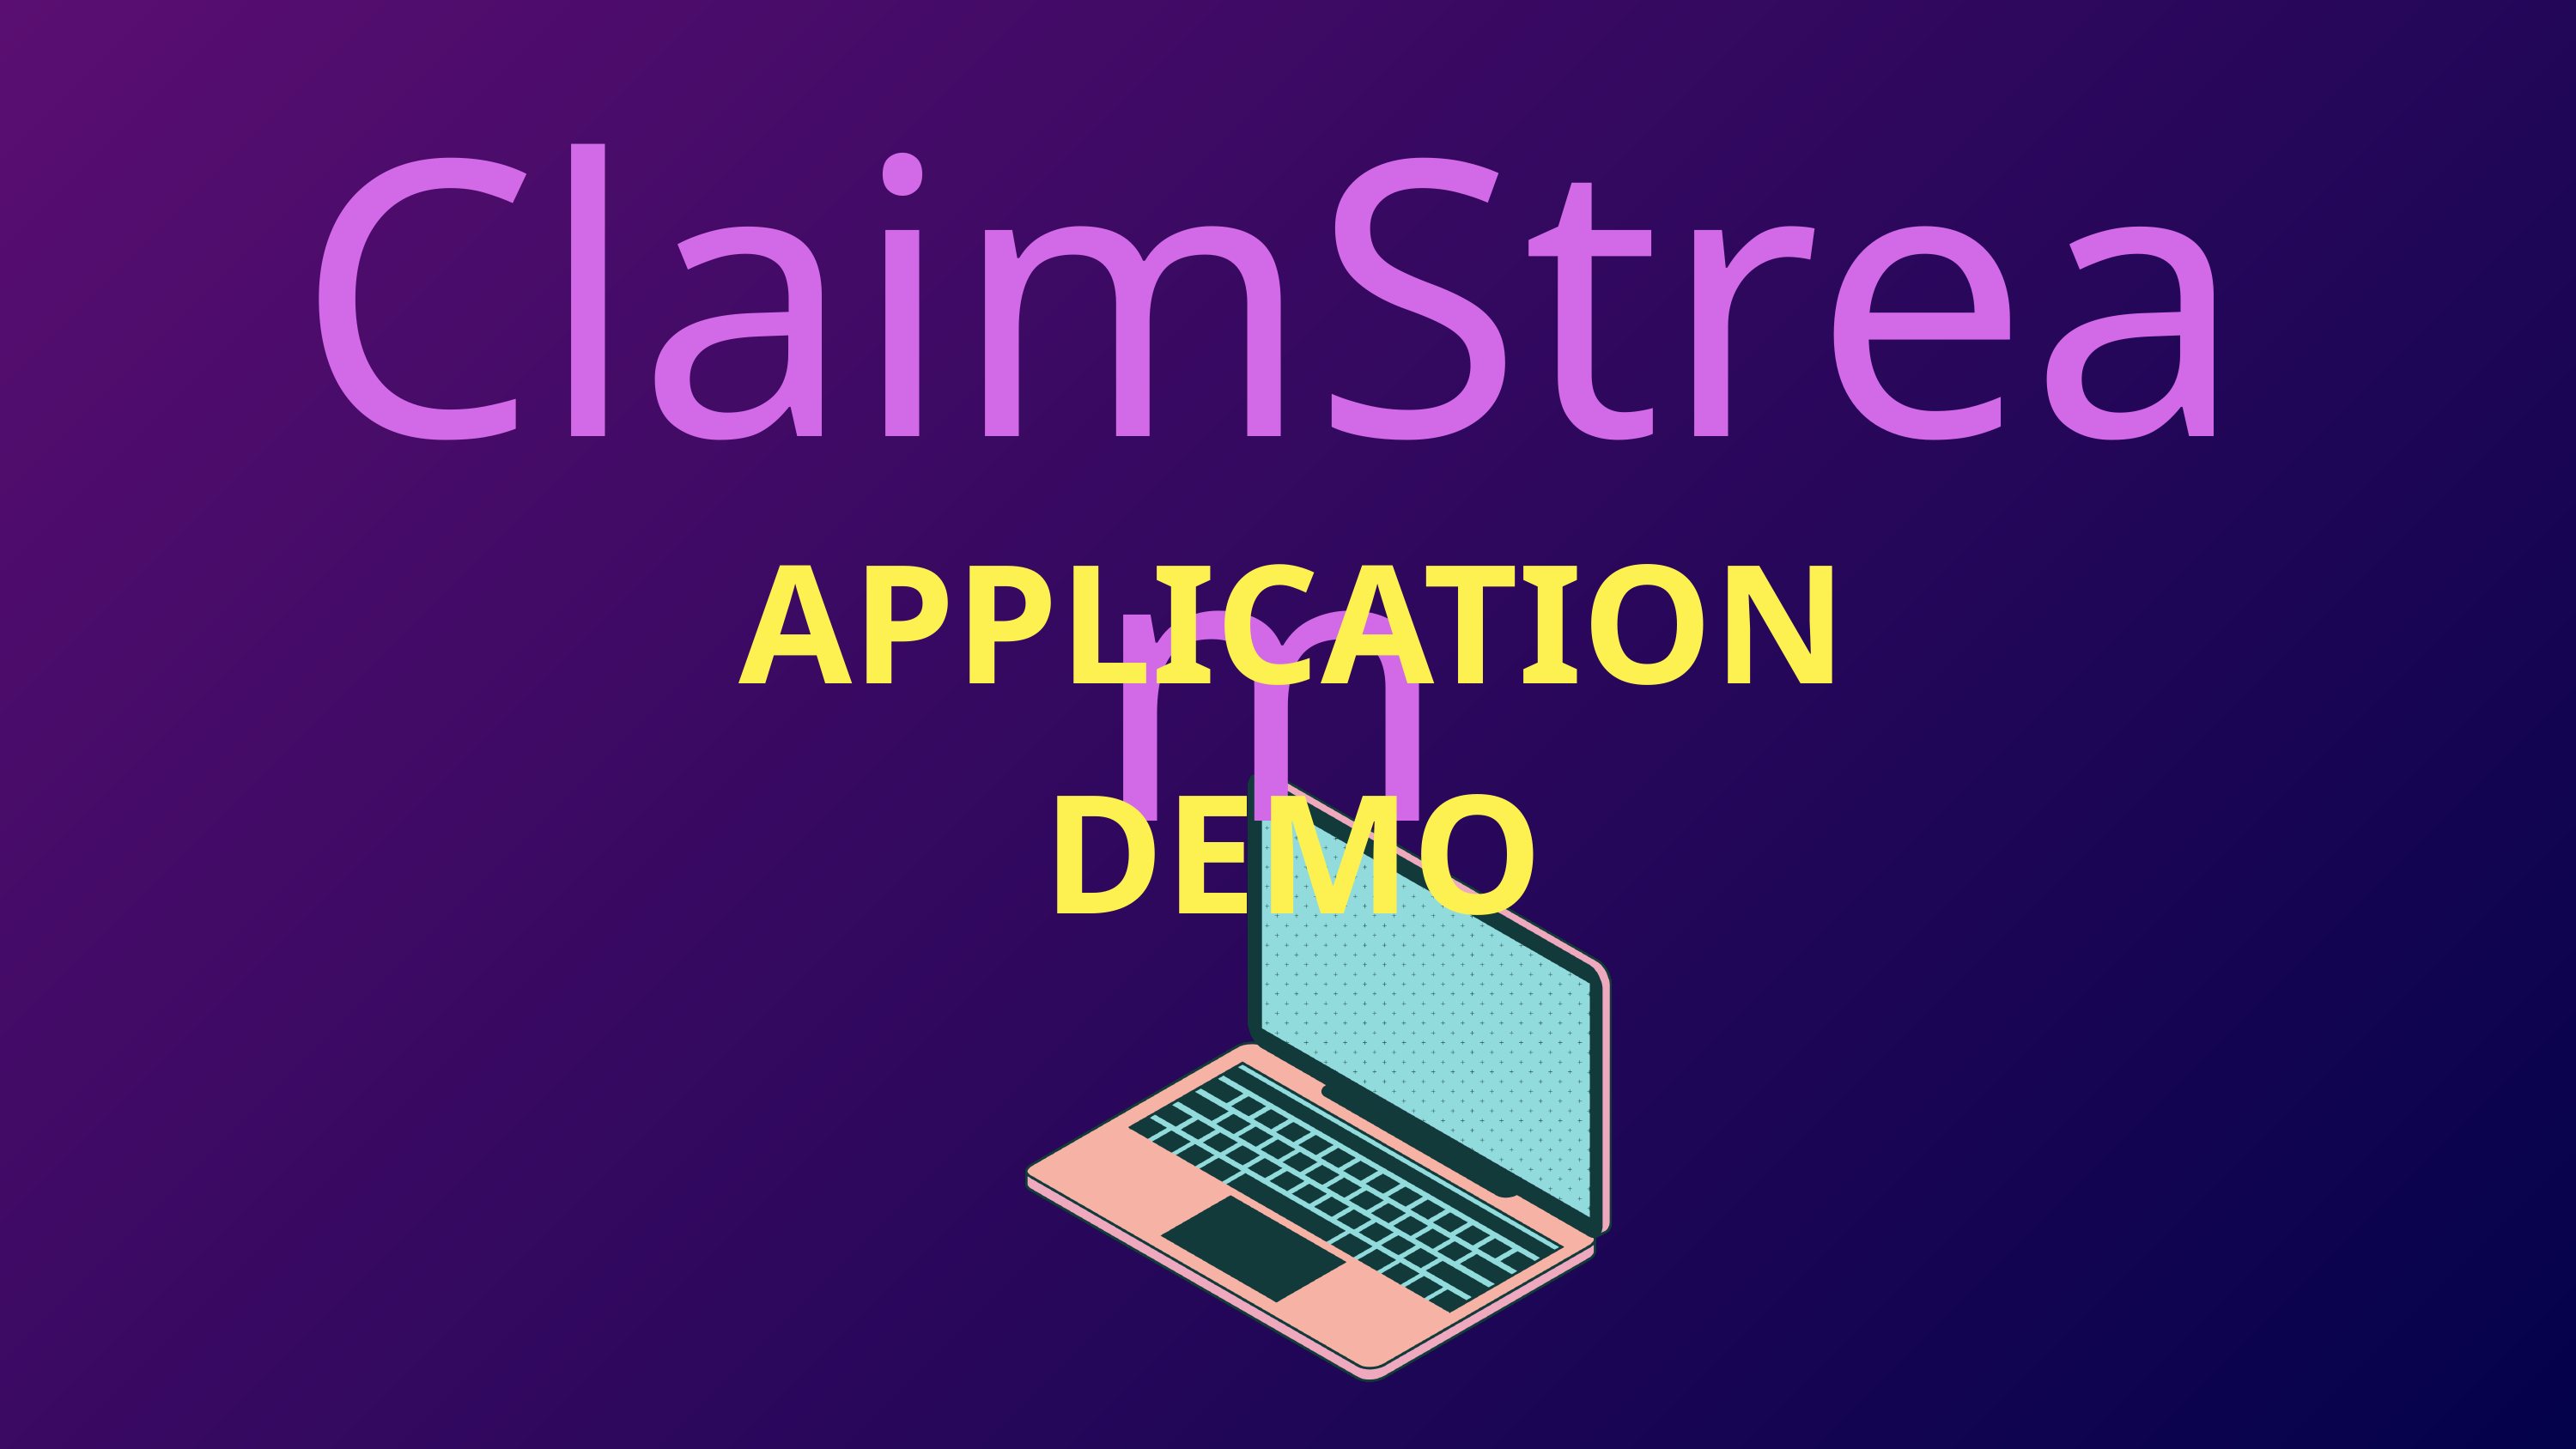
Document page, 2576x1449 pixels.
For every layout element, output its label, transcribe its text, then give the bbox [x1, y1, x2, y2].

text_box APPLICATION DEMO [547, 486, 2039, 948]
text_box ClaimStream [228, 129, 2313, 899]
text_box [1024, 948, 1613, 1382]
